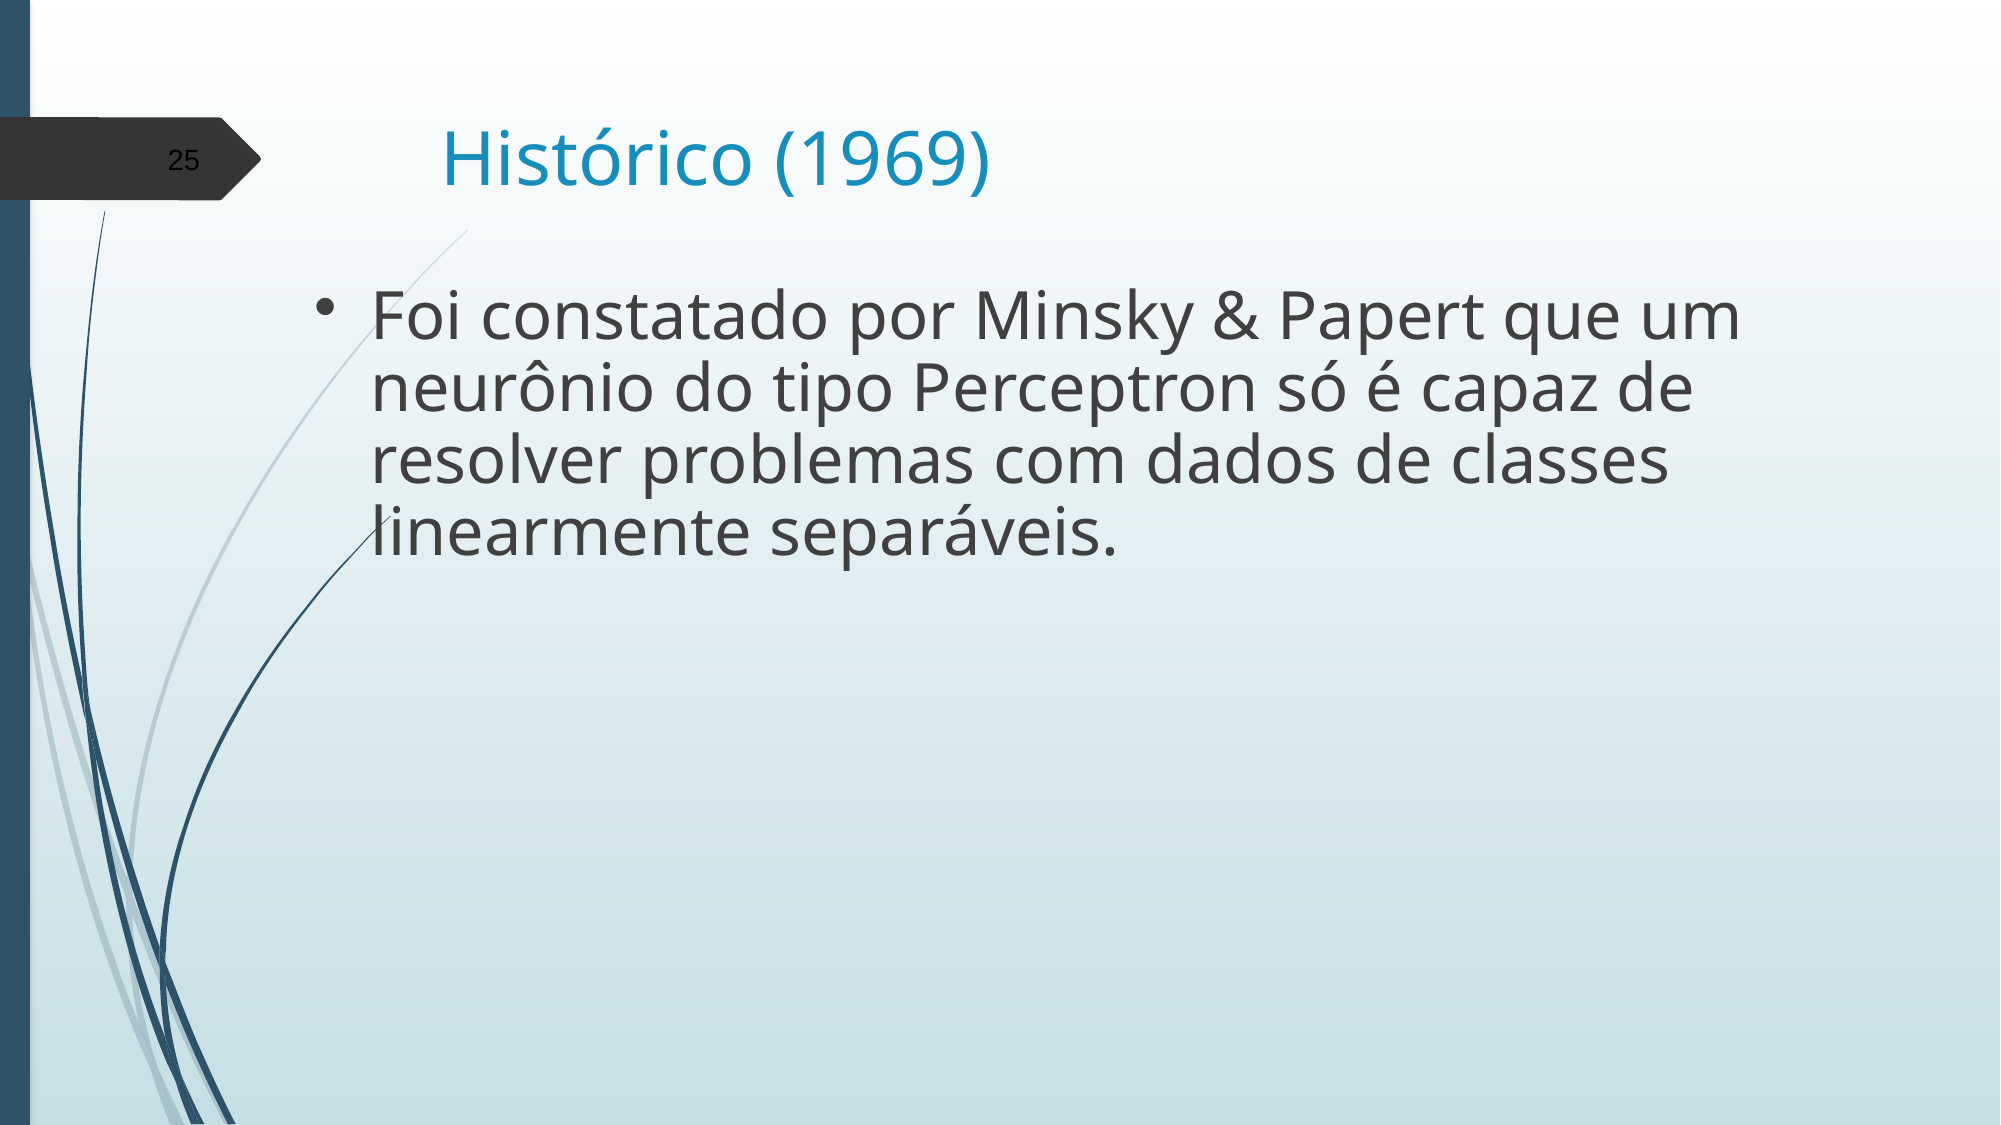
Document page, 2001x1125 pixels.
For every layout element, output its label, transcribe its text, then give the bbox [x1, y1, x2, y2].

title Histórico (1969) [425, 102, 1888, 275]
slide_number 25 [87, 129, 216, 190]
list Foi constatado por Minsky & Papert que um neurônio do tipo Perceptron só é capaz de resolver problemas com dados de classes linearmente separáveis. [299, 275, 1922, 756]
